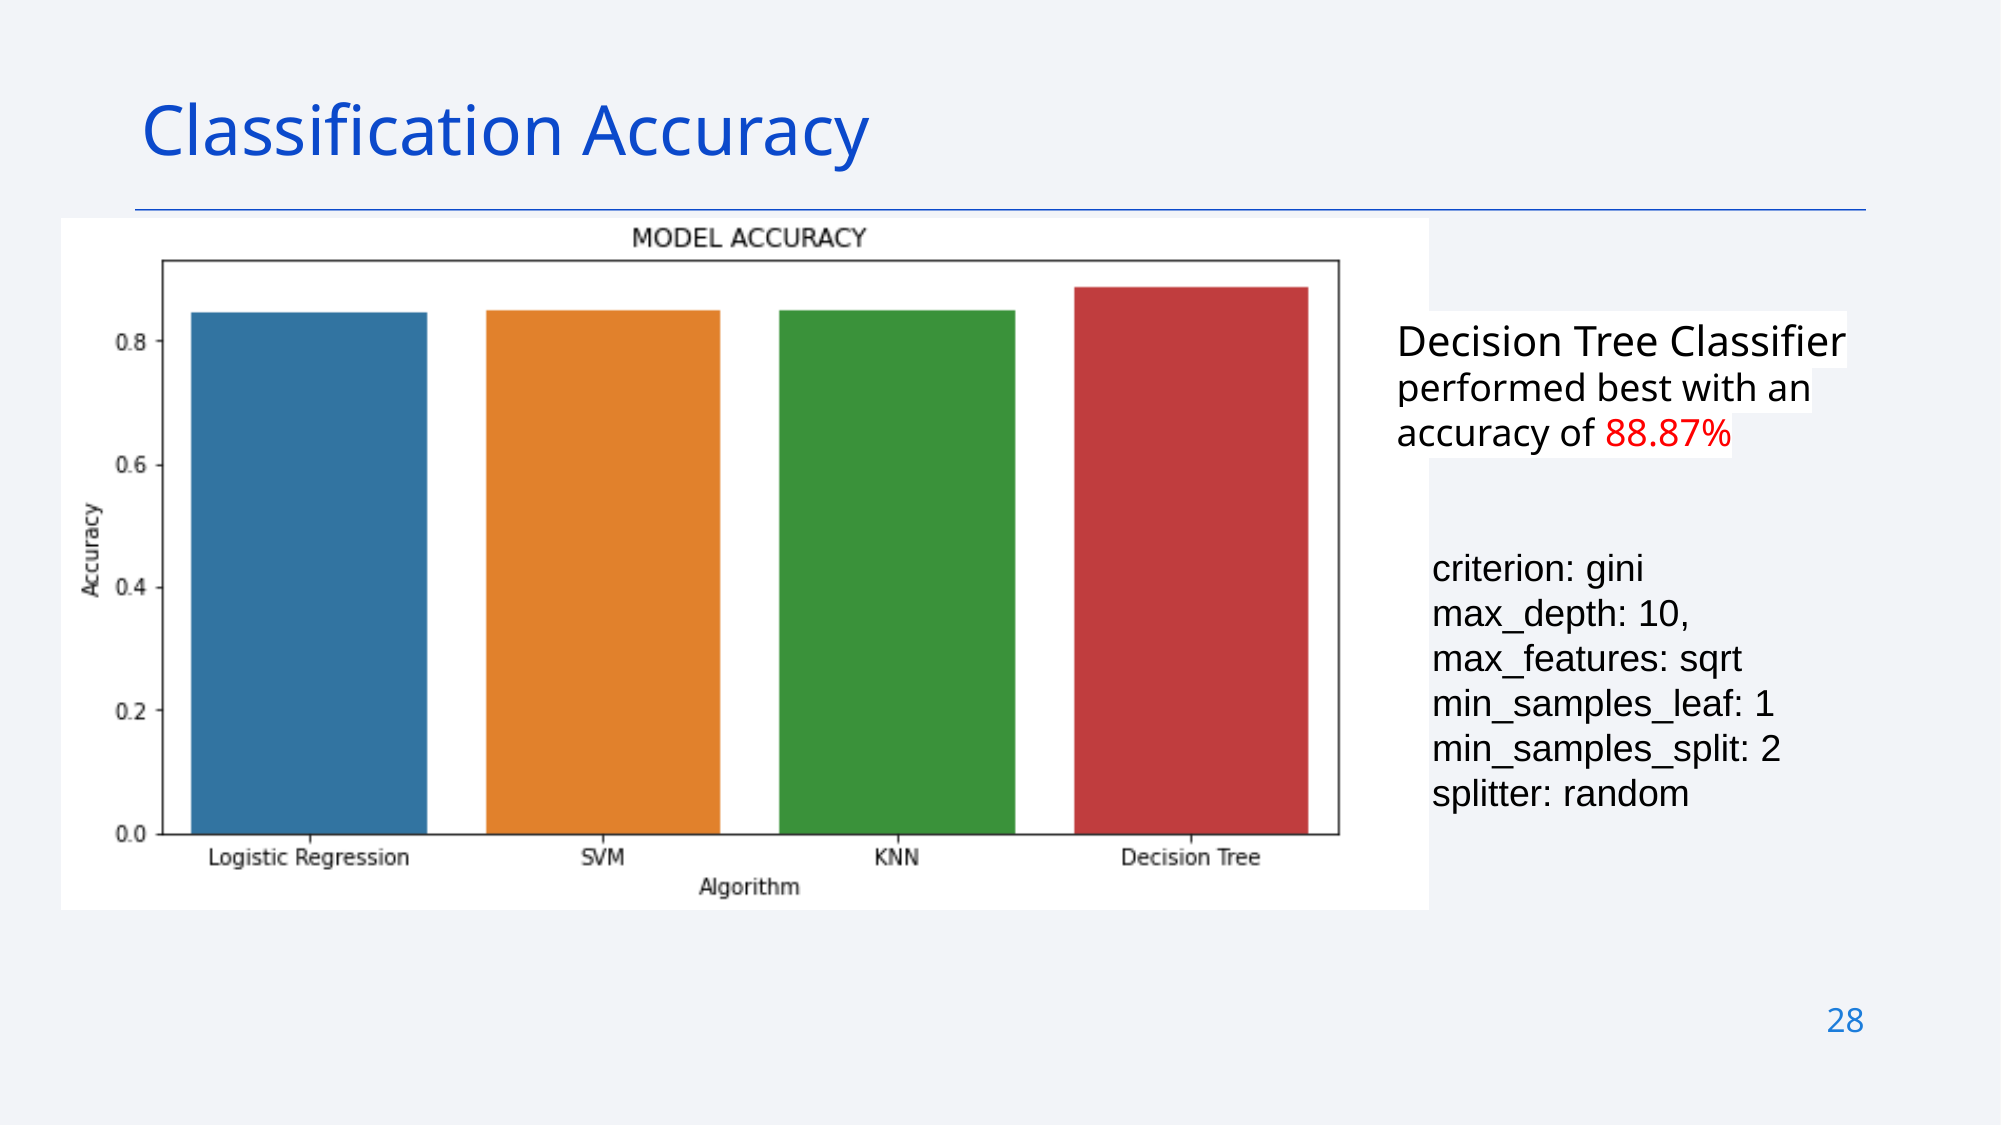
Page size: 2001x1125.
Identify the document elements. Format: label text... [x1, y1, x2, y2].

text_box <number> [1429, 988, 1880, 1055]
text_box Classification Accuracy [126, 88, 1852, 179]
picture [0, 0, 2001, 1125]
text_box Decision Tree Classifier performed best with an accuracy of 88.87% [1435, 307, 1925, 473]
text_box criterion: gini max_depth: 10, max_features: sqrt min_samples_leaf: 1 min_samples_split: 2 splitter: random [1435, 536, 1914, 803]
